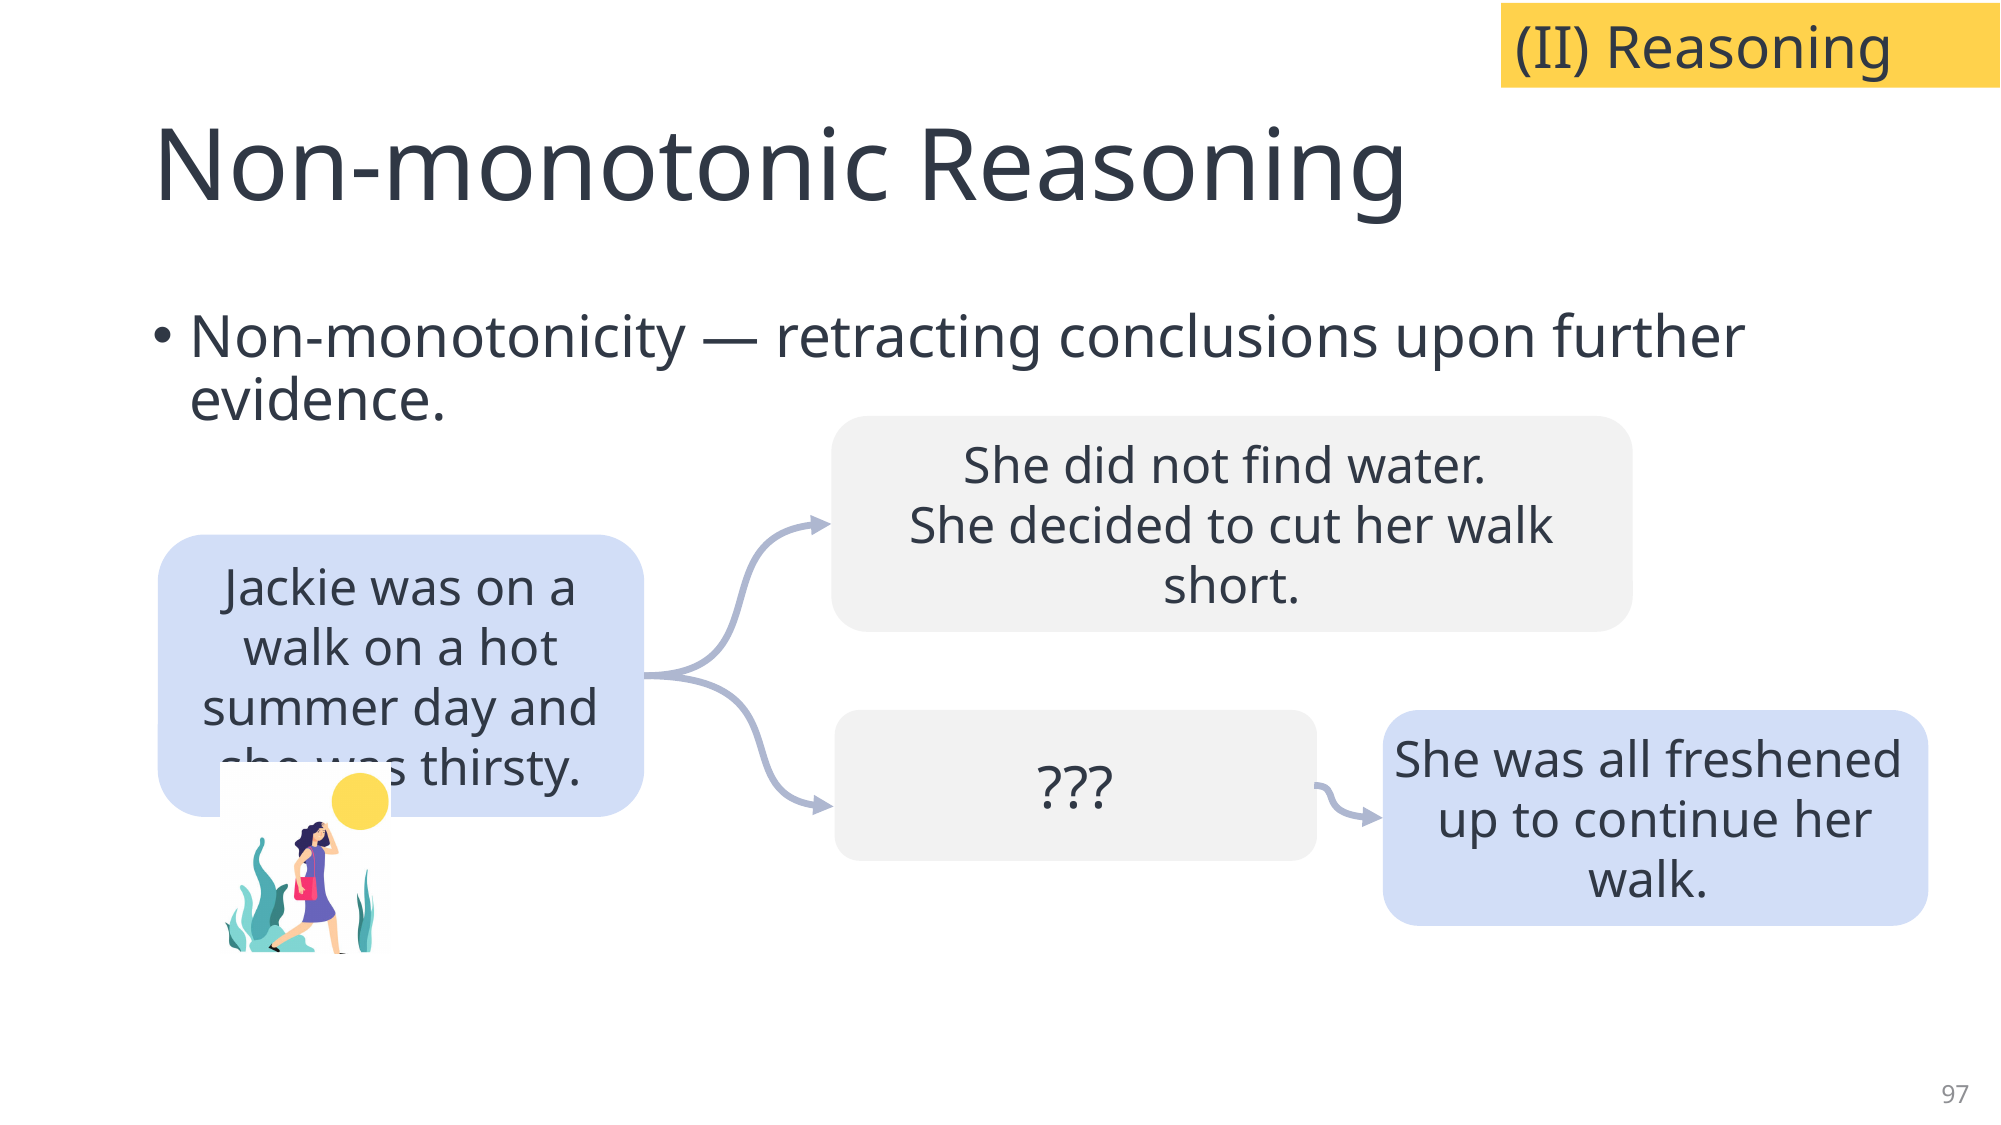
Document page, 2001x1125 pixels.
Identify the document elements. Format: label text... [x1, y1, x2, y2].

slide_number 97 [1912, 1065, 2000, 1125]
title Non-monotonic Reasoning [137, 59, 1863, 278]
picture [220, 762, 391, 954]
text_box Jackie was on a walk on a hot summer day and she was thirsty. [157, 534, 644, 817]
text_box ??? [834, 709, 1317, 861]
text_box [644, 643, 834, 807]
text_box She was all freshened up to continue her walk. [1382, 710, 1929, 926]
text_box She did not find water. She decided to cut her walk short. [831, 415, 1633, 632]
list Non-monotonicity — retracting conclusions upon further evidence. [137, 299, 1863, 1014]
text_box (II) Reasoning [1501, 2, 2000, 88]
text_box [644, 491, 832, 643]
